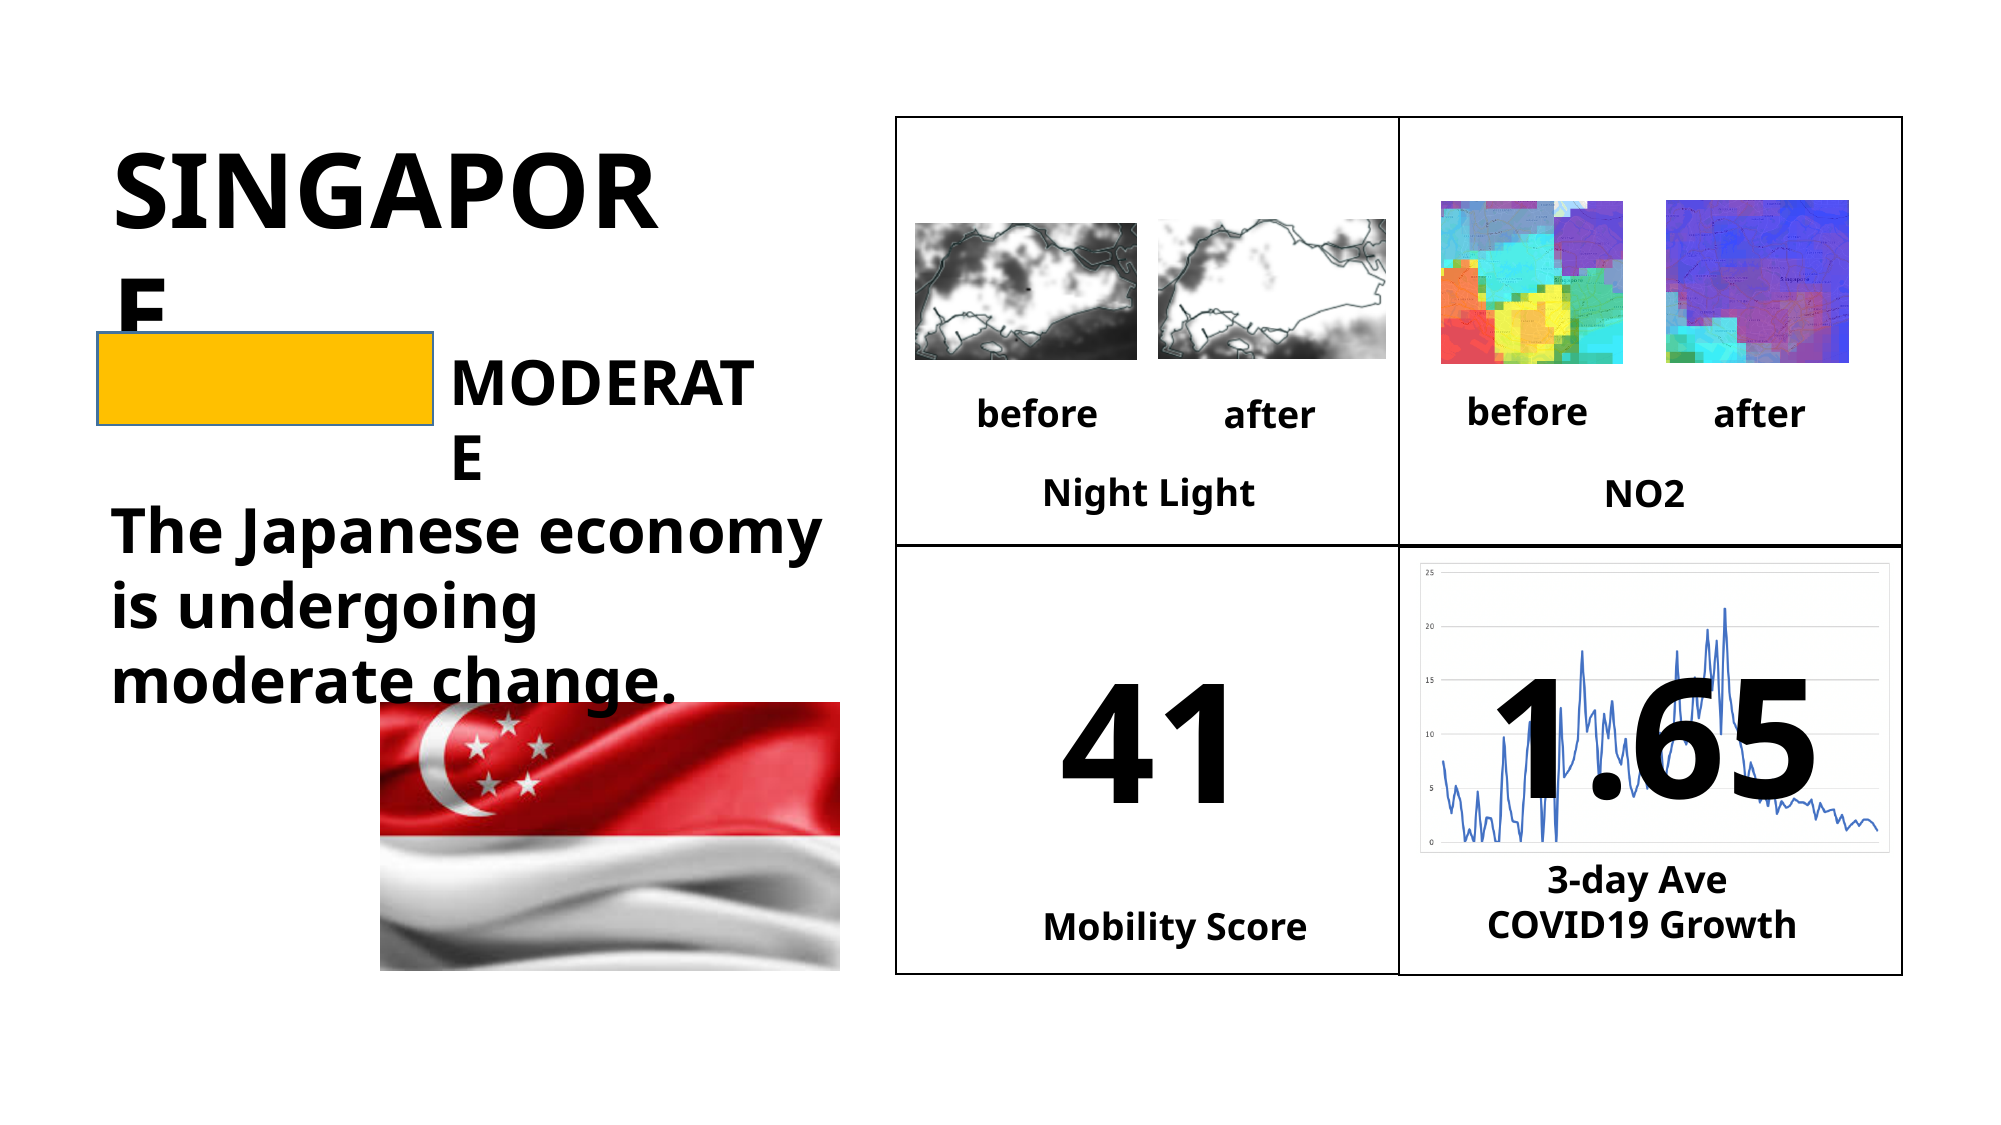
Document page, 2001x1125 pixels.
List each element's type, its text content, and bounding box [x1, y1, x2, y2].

text_box after [1208, 383, 1331, 444]
text_box The Japanese economy is undergoing moderate change. [95, 483, 840, 723]
text_box [1398, 546, 1903, 976]
picture [380, 702, 840, 971]
text_box MODERATE [434, 335, 792, 483]
text_box Mobility Score [1027, 895, 1323, 956]
text_box before [1451, 380, 1604, 441]
text_box before [961, 382, 1114, 442]
text_box [895, 116, 1400, 545]
text_box [895, 545, 1400, 975]
text_box SINGAPORE [97, 116, 702, 335]
text_box Night Light [1027, 461, 1271, 522]
text_box [1400, 116, 1903, 546]
picture [1416, 558, 1894, 858]
picture [1666, 200, 1849, 363]
text_box [96, 331, 434, 426]
text_box NO2 [1588, 462, 1701, 523]
text_box 41 [1009, 629, 1303, 845]
text_box after [1698, 382, 1821, 442]
picture [915, 223, 1138, 360]
text_box 3-day Ave COVID19 Growth [1472, 858, 1813, 954]
picture [1158, 219, 1386, 359]
picture [1441, 201, 1623, 364]
